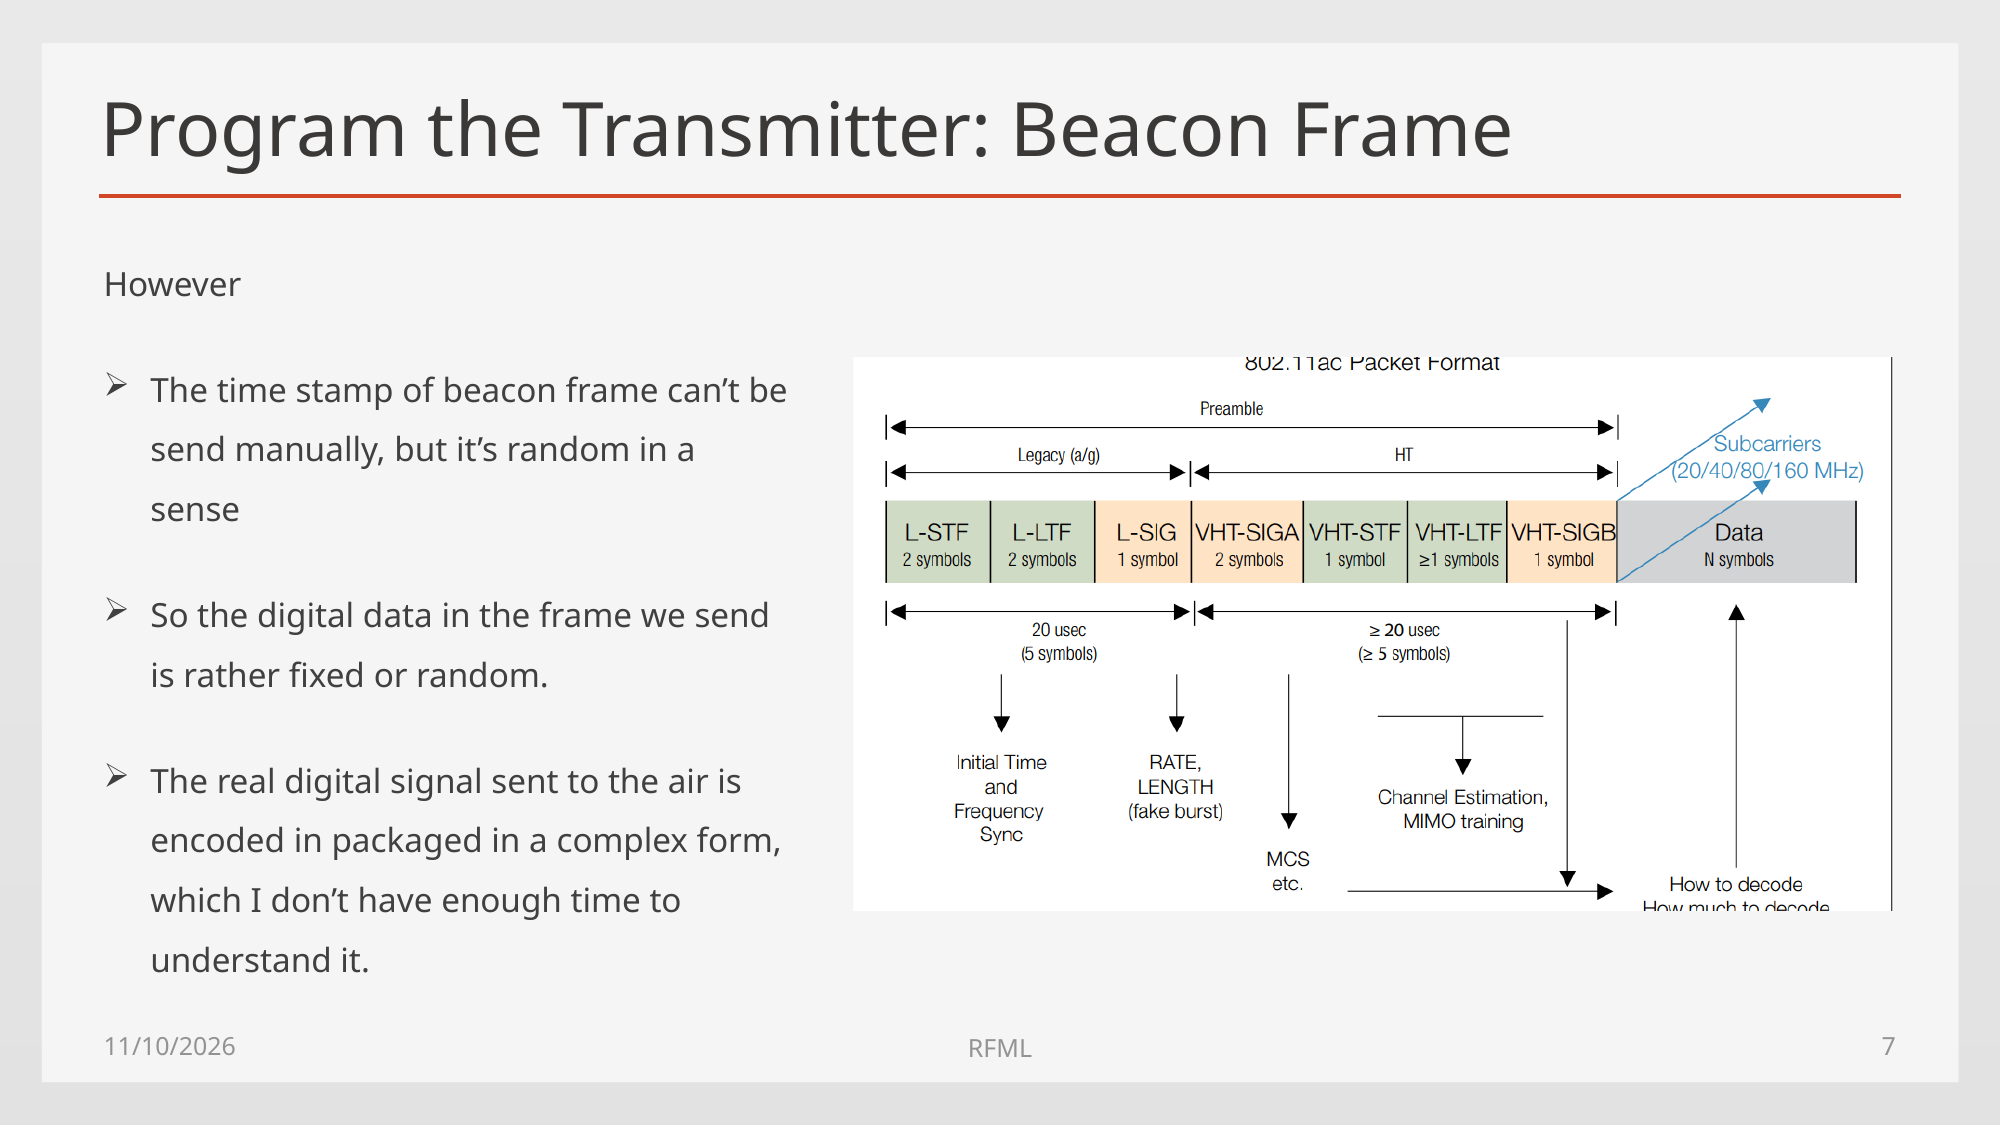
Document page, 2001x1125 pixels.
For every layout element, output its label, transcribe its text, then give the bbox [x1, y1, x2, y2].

picture [853, 357, 1894, 911]
slide_number 7 [1373, 1017, 1911, 1078]
list However The time stamp of beacon frame can’t be send manually, but it’s random in a sense So the digital data in the frame we send is rather fixed or random. The real digital signal sent to the air is encoded in packaged in a complex form, which I don’t have enough time to understand it. [88, 235, 805, 1009]
title Program the Transmitter: Beacon Frame [85, 73, 1628, 179]
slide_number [88, 1017, 626, 1078]
footer RFML [762, 1017, 1238, 1078]
